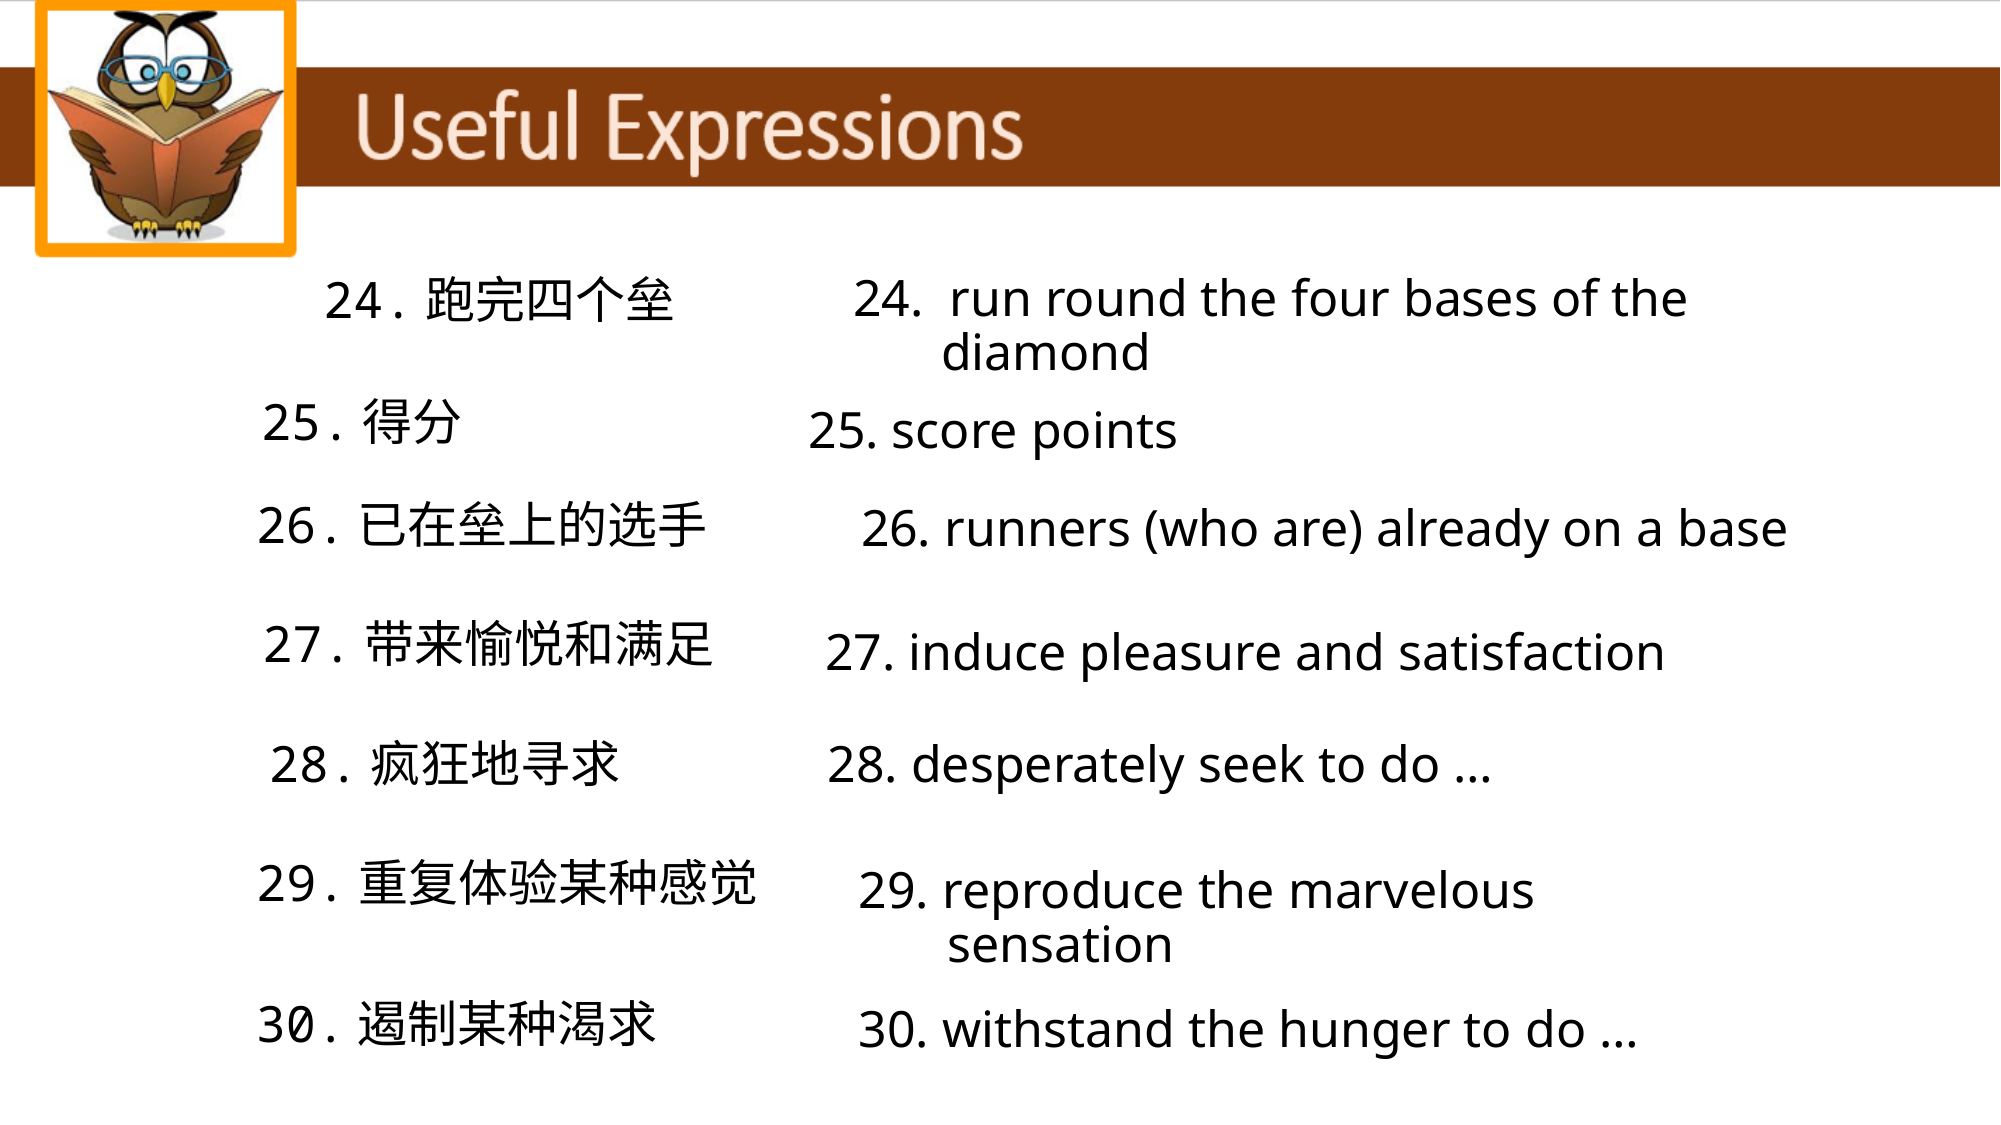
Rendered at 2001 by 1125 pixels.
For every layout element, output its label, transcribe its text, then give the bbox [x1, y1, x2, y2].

text_box 29.重复体验某种感觉 [241, 850, 886, 920]
text_box 25.得分 [246, 390, 591, 459]
text_box 27. induce pleasure and satisfaction [810, 620, 1795, 690]
text_box 29. reproduce the marvelous sensation [844, 858, 1672, 982]
text_box 24. run round the four bases of the diamond [838, 266, 1869, 389]
text_box 25. score points [793, 398, 1306, 467]
text_box 26. runners (who are) already on a base [846, 496, 1855, 565]
text_box 28. desperately seek to do … [812, 731, 1634, 801]
text_box 24.跑完四个垒 [308, 267, 805, 337]
text_box 27.带来愉悦和满足 [247, 612, 842, 682]
text_box 30. withstand the hunger to do … [844, 989, 1719, 1065]
text_box 28.疯狂地寻求 [254, 731, 760, 801]
picture [0, 0, 2000, 259]
text_box 26.已在垒上的选手 [241, 493, 836, 562]
text_box 30.遏制某种渴求 [241, 992, 786, 1062]
